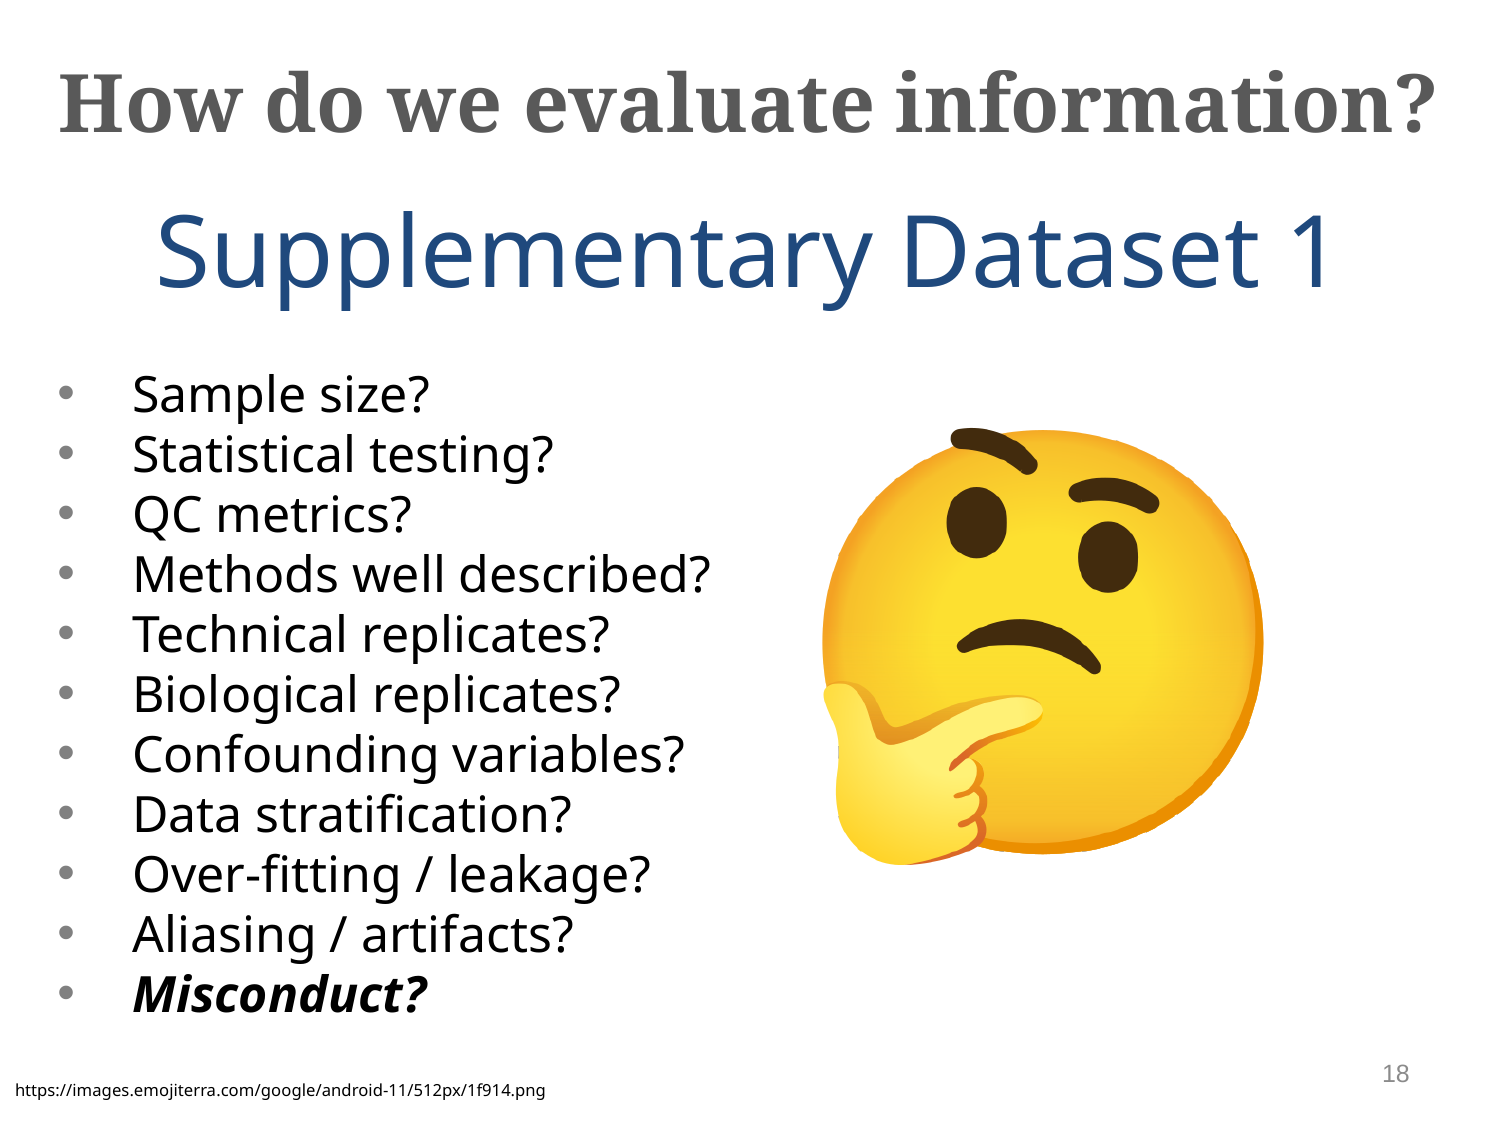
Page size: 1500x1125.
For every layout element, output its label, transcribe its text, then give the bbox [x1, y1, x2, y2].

text_box Supplementary Dataset 1 [104, 180, 1396, 427]
text_box Sample size? Statistical testing? QC metrics? Methods well described? Technical replicates? Biological replicates? Confounding variables? Data stratification? Over-fitting / leakage? Aliasing / artifacts? Misconduct? [42, 354, 919, 1045]
picture [801, 403, 1287, 889]
slide_number 18 [1074, 1042, 1425, 1103]
text_box https://images.emojiterra.com/google/android-11/512px/1f914.png [0, 1072, 919, 1125]
text_box How do we evaluate information? [0, 6, 1500, 194]
